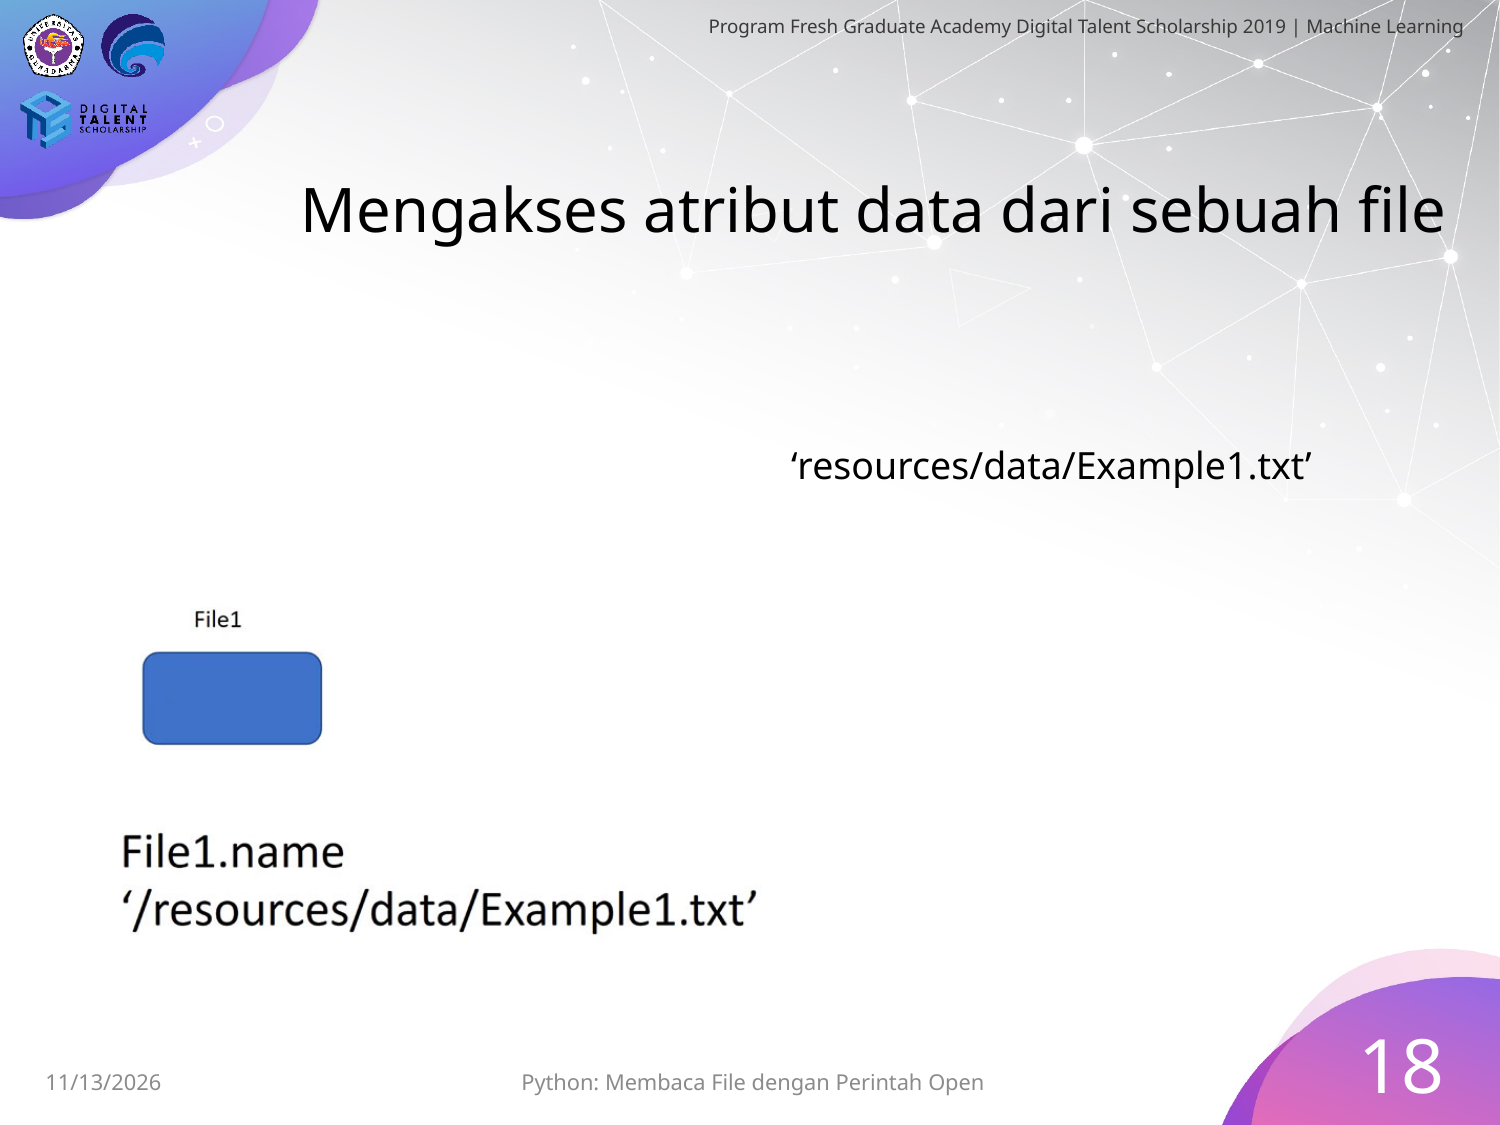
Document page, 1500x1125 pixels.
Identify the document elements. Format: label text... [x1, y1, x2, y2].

picture [0, 0, 1500, 1125]
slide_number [30, 1053, 272, 1114]
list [62, 593, 809, 955]
footer Python: Membaca File dengan Perintah Open [386, 1053, 1121, 1114]
title Mengakses atribut data dari sebuah file [271, 142, 1477, 283]
text_box ‘resources/data/Example1.txt’ [776, 434, 1327, 495]
slide_number 18 [1327, 1025, 1477, 1115]
